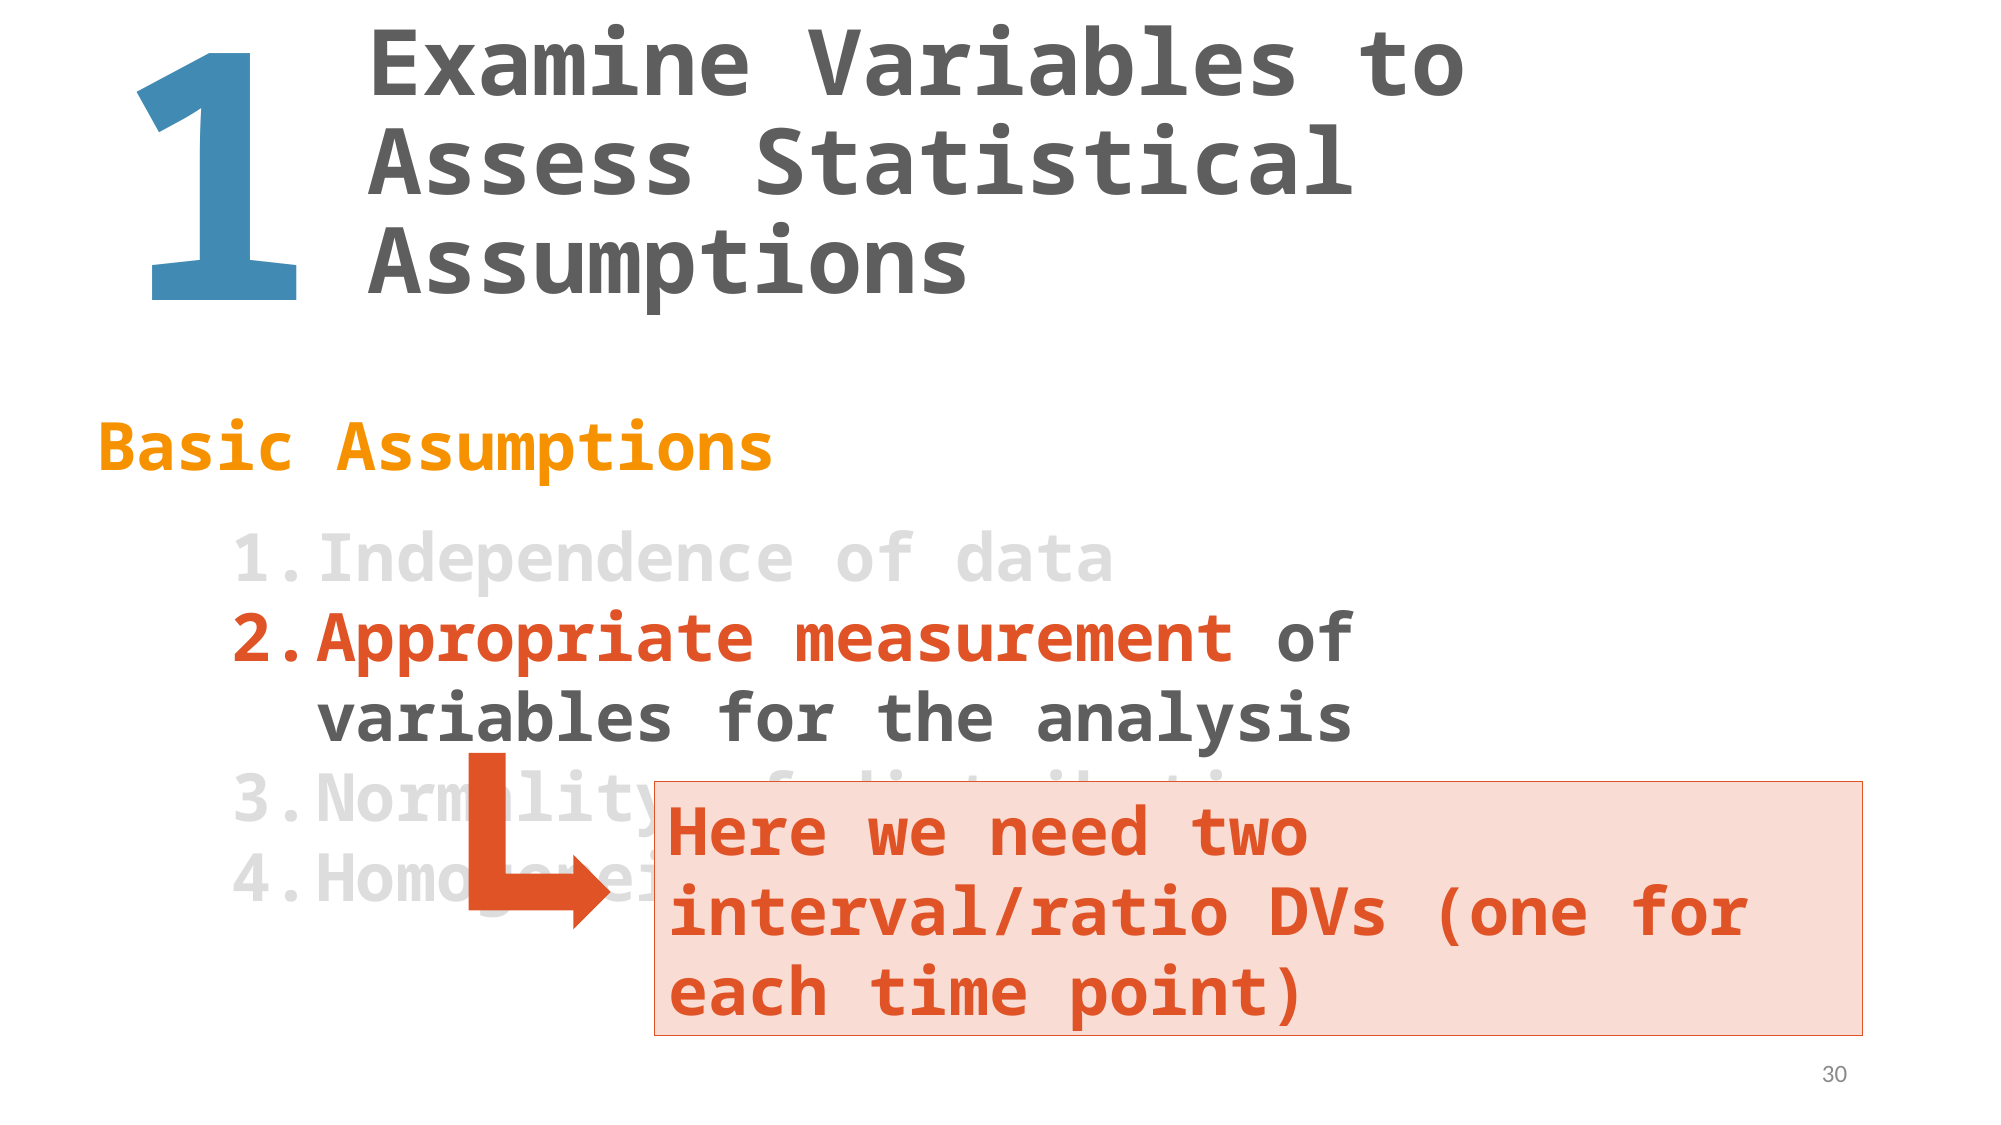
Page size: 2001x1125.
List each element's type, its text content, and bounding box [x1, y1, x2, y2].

text_box Here we need two interval/ratio DVs (one for each time point) [654, 781, 1863, 1036]
text_box 1 [98, 0, 336, 378]
slide_number 30 [1412, 1042, 1863, 1103]
title Examine Variables to Assess Statistical Assumptions [352, 55, 1836, 274]
text_box Independence of data Appropriate measurement of variables for the analysis Normality of distributions Homogeneity of variance [216, 507, 1678, 923]
text_box Basic Assumptions [81, 396, 791, 492]
text_box [468, 752, 611, 930]
